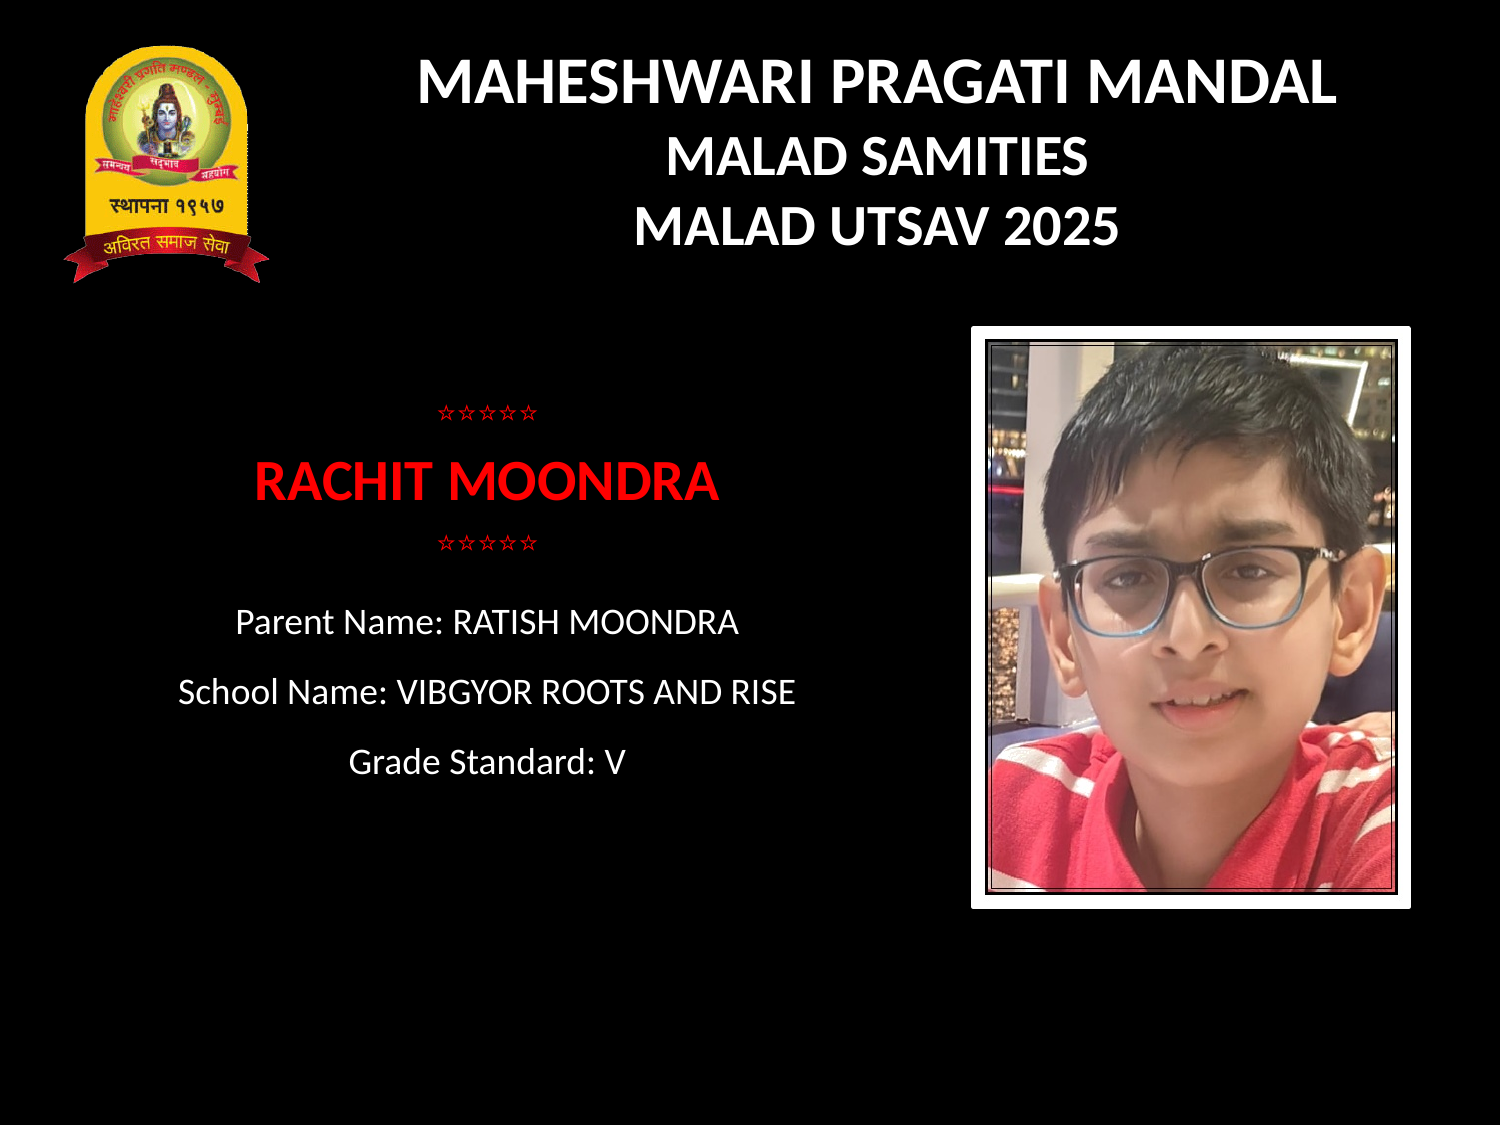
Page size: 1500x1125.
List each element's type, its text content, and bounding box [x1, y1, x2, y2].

picture [29, 29, 297, 301]
text_box ⭐⭐⭐⭐⭐ RACHIT MOONDRA ⭐⭐⭐⭐⭐ Parent Name: RATISH MOONDRA School Name: VIBGYOR ROOTS AND RISE Grade Standard: V [74, 386, 900, 790]
picture [974, 329, 1408, 907]
text_box MAHESHWARI PRAGATI MANDAL MALAD SAMITIES MALAD UTSAV 2025 [401, 29, 1354, 265]
